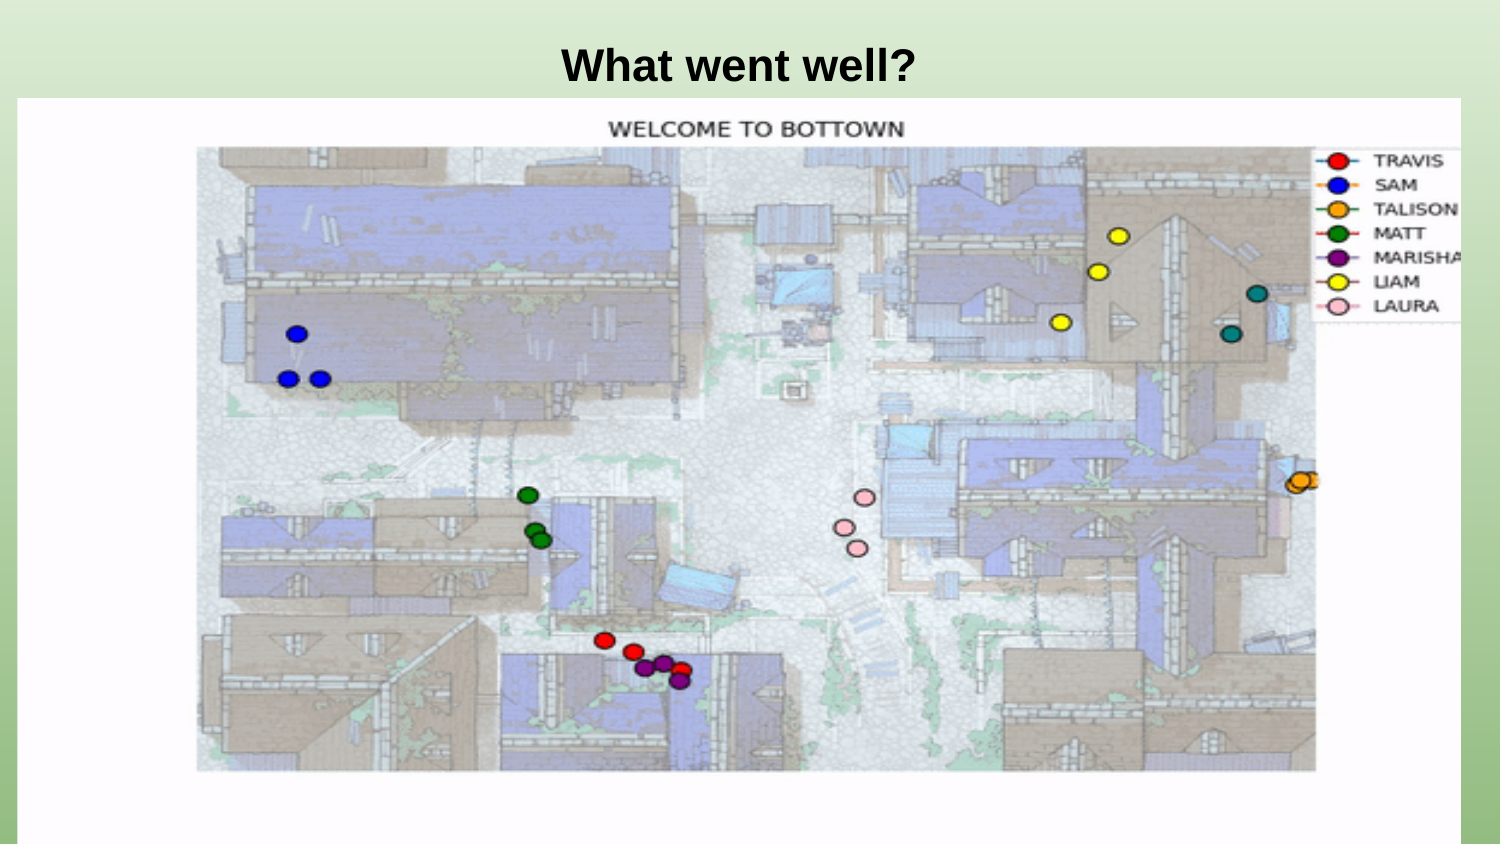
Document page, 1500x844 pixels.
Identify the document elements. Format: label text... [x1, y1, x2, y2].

picture [17, 97, 1462, 844]
title What went well? [40, 12, 1438, 96]
